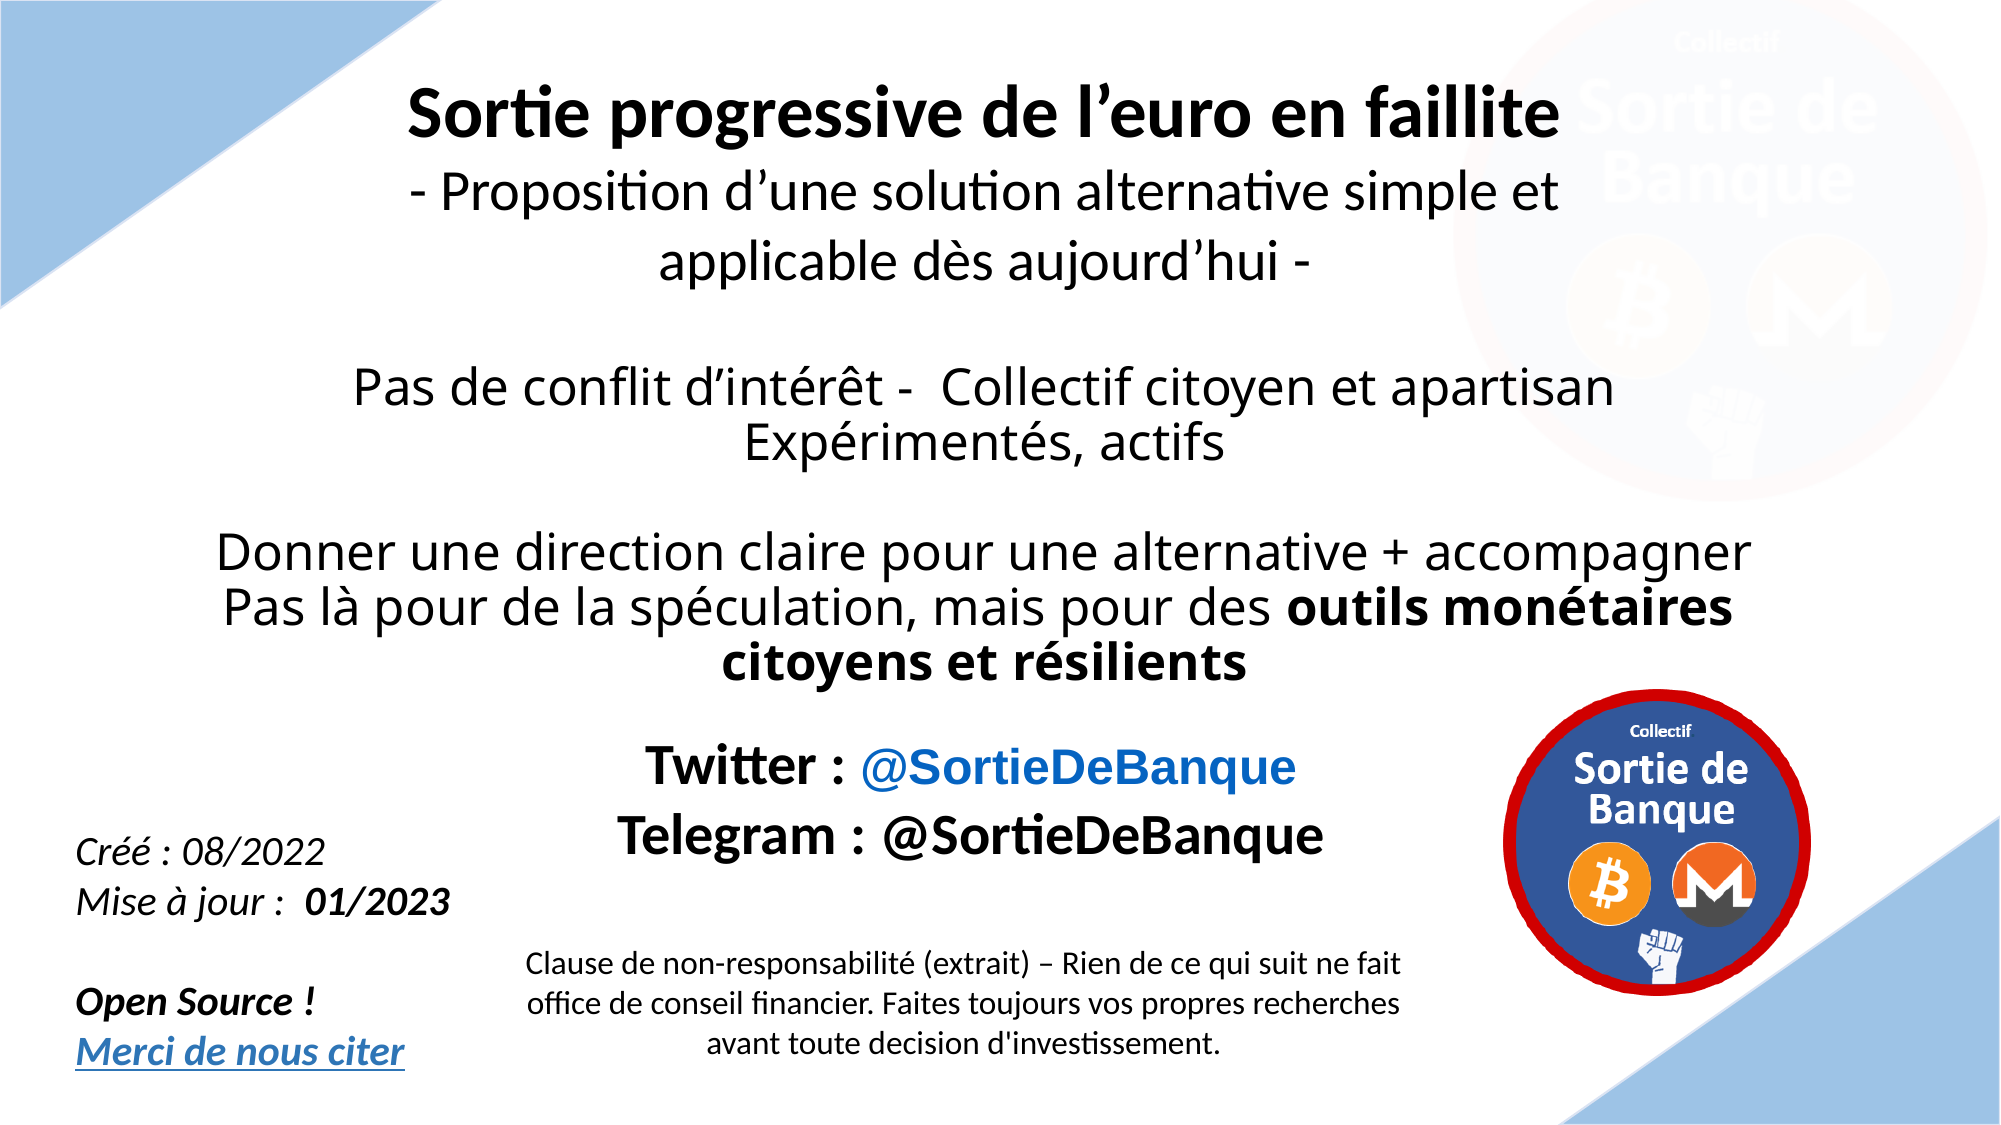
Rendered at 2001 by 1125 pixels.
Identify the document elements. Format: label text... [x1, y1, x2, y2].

text_box Twitter : @SortieDeBanque Telegram : @SortieDeBanque [602, 718, 1341, 874]
text_box Créé : 08/2022 Mise à jour : 01/2023 Open Source ! Merci de nous citer [60, 816, 502, 1082]
text_box [1557, 815, 2000, 1125]
text_box Clause de non-responsabilité (extrait) – Rien de ce qui suit ne fait office de conseil financier. Faites toujours vos propres recherches avant toute decision d'investissement. [501, 934, 1428, 1069]
title Pas de conflit d’intérêt - Collectif citoyen et apartisan Expérimentés, actifs Donner une direction claire pour une alternative + accompagner Pas là pour de la spéculation, mais pour des outils monétaires citoyens et résilients [190, 298, 1780, 699]
picture [1498, 682, 1818, 1003]
text_box [0, 0, 443, 310]
text_box Sortie progressive de l’euro en faillite - Proposition d’une solution alternative simple et applicable dès aujourd’hui - [367, 54, 1603, 300]
